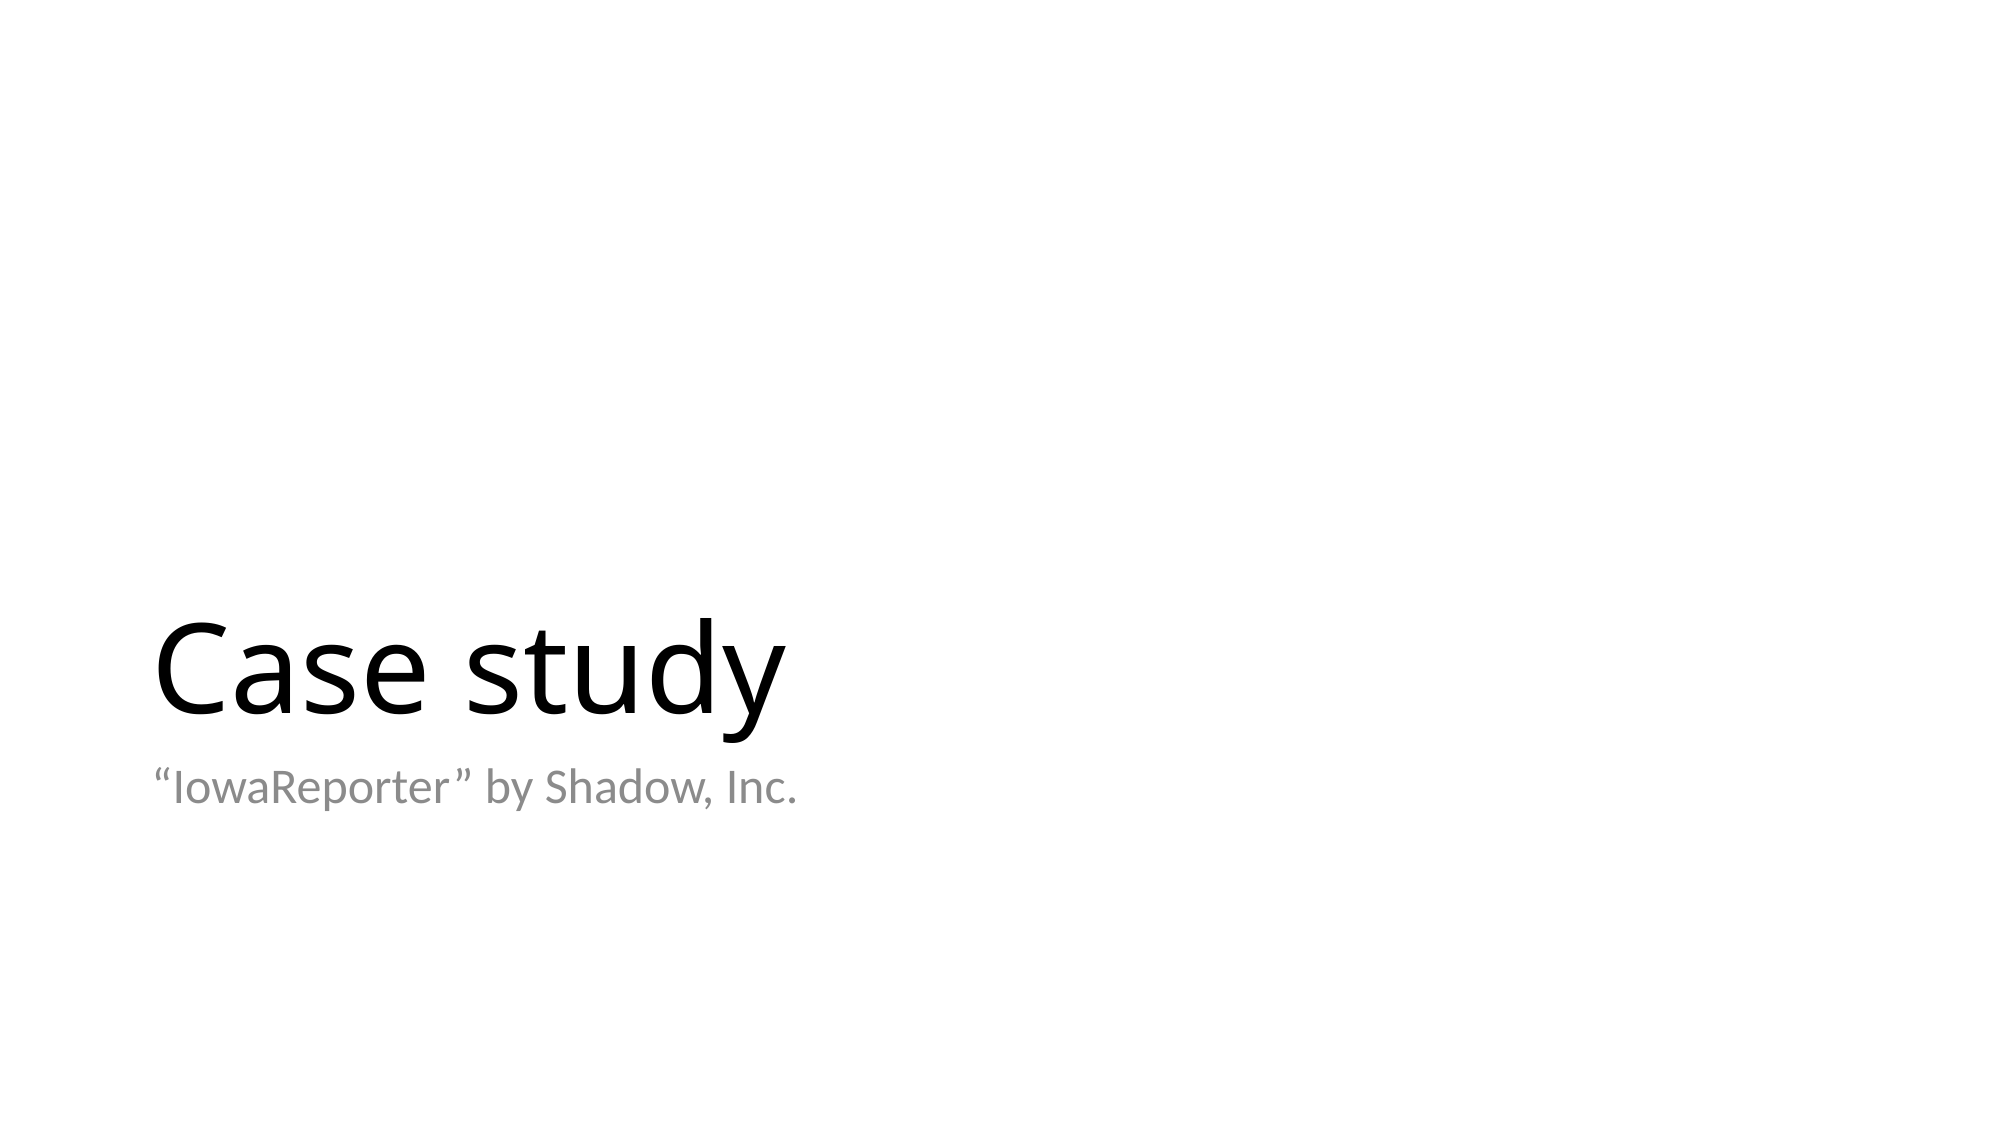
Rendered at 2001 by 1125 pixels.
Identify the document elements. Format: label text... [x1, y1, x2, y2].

list “IowaReporter” by Shadow, Inc. [136, 752, 1862, 999]
title Case study [136, 280, 1862, 749]
